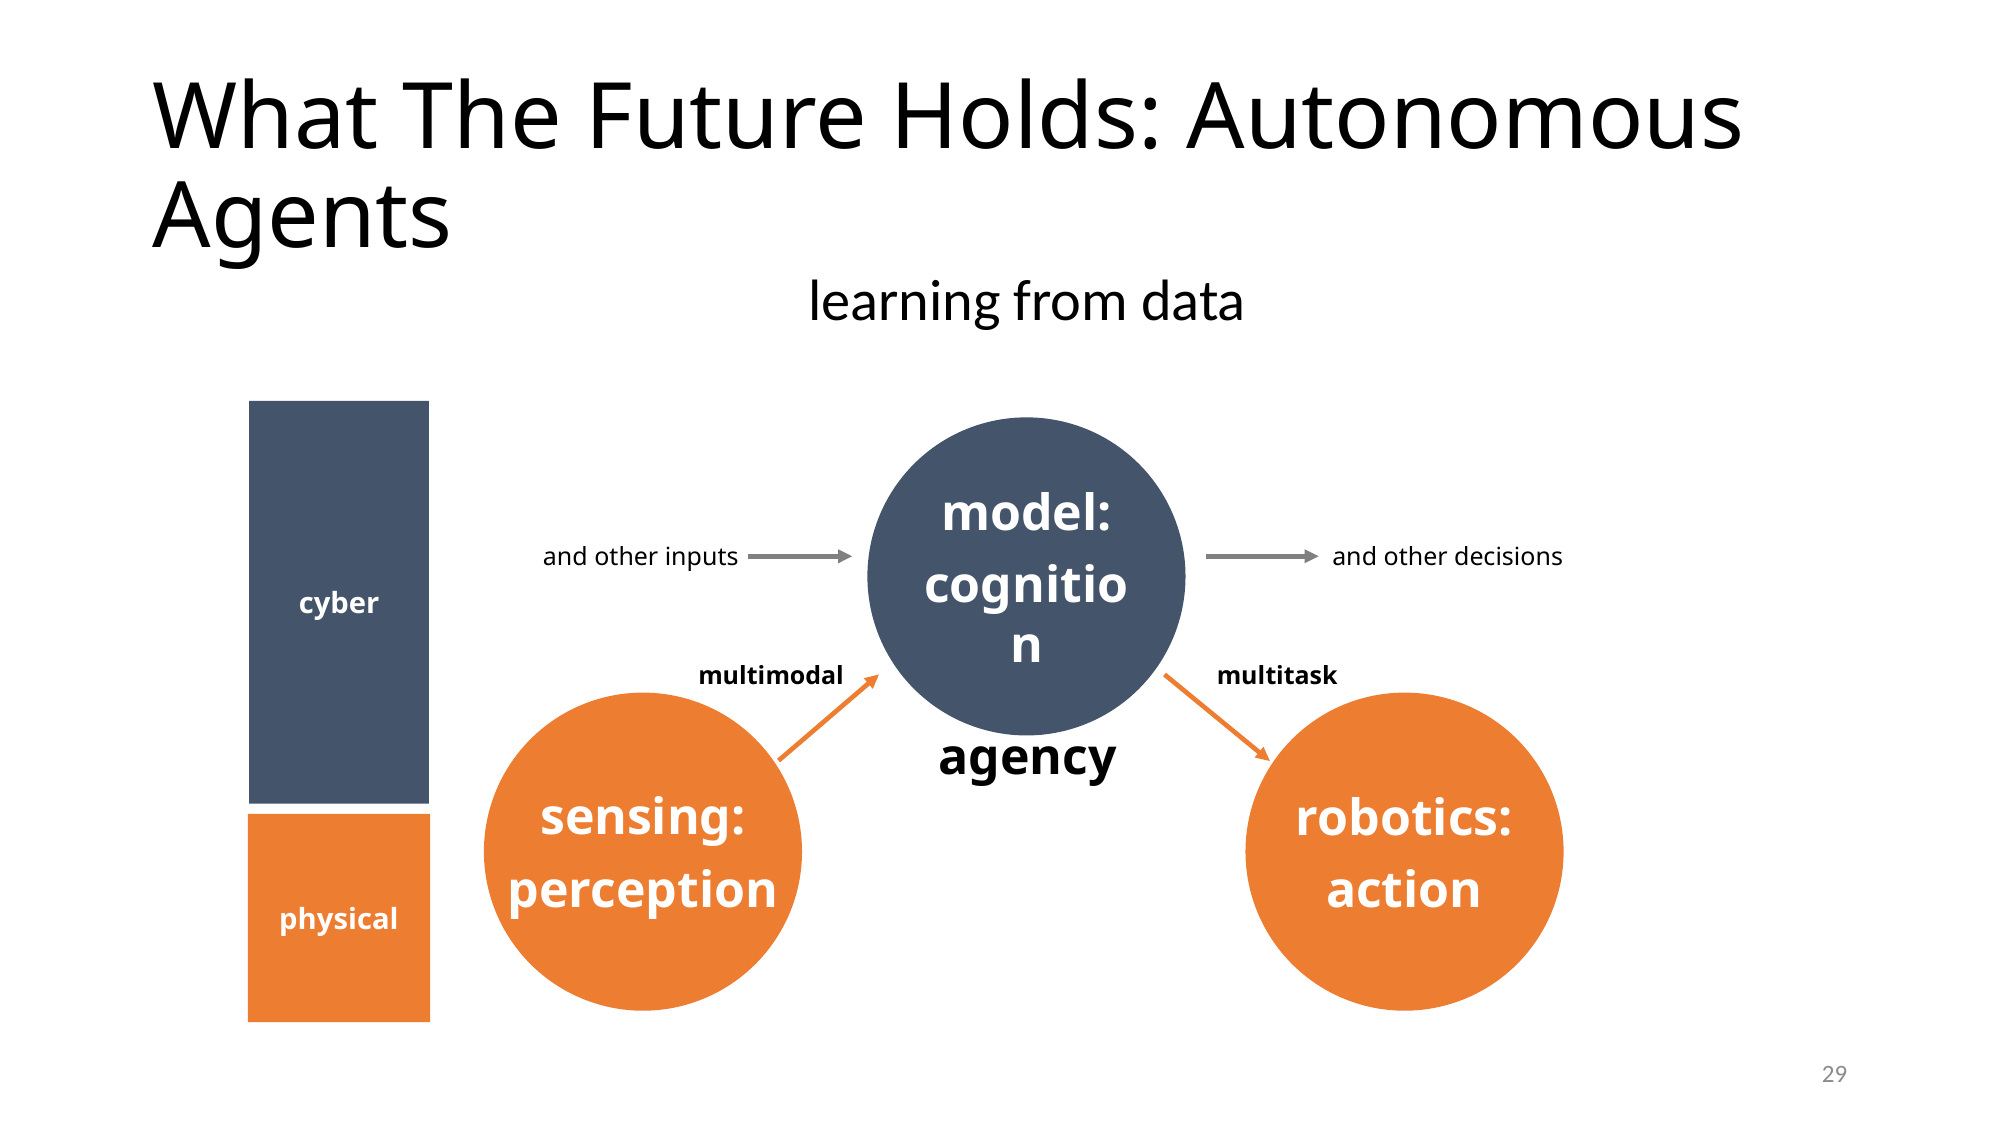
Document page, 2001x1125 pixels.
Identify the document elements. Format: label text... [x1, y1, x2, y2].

text_box learning from data [793, 254, 1262, 340]
text_box cyber [248, 400, 430, 805]
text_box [778, 674, 879, 761]
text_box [465, 692, 821, 1011]
text_box and other decisions [1317, 525, 1579, 586]
text_box physical [247, 813, 431, 1023]
text_box model: cognition [866, 416, 1187, 737]
text_box multimodal [683, 644, 859, 692]
slide_number 29 [1412, 1042, 1863, 1103]
text_box and other inputs [528, 525, 754, 586]
text_box multitask [1202, 645, 1353, 705]
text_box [1164, 674, 1270, 762]
title What The Future Holds: Autonomous Agents [137, 59, 1863, 278]
text_box agency [886, 716, 1169, 792]
text_box robotics: action [1244, 691, 1565, 1012]
